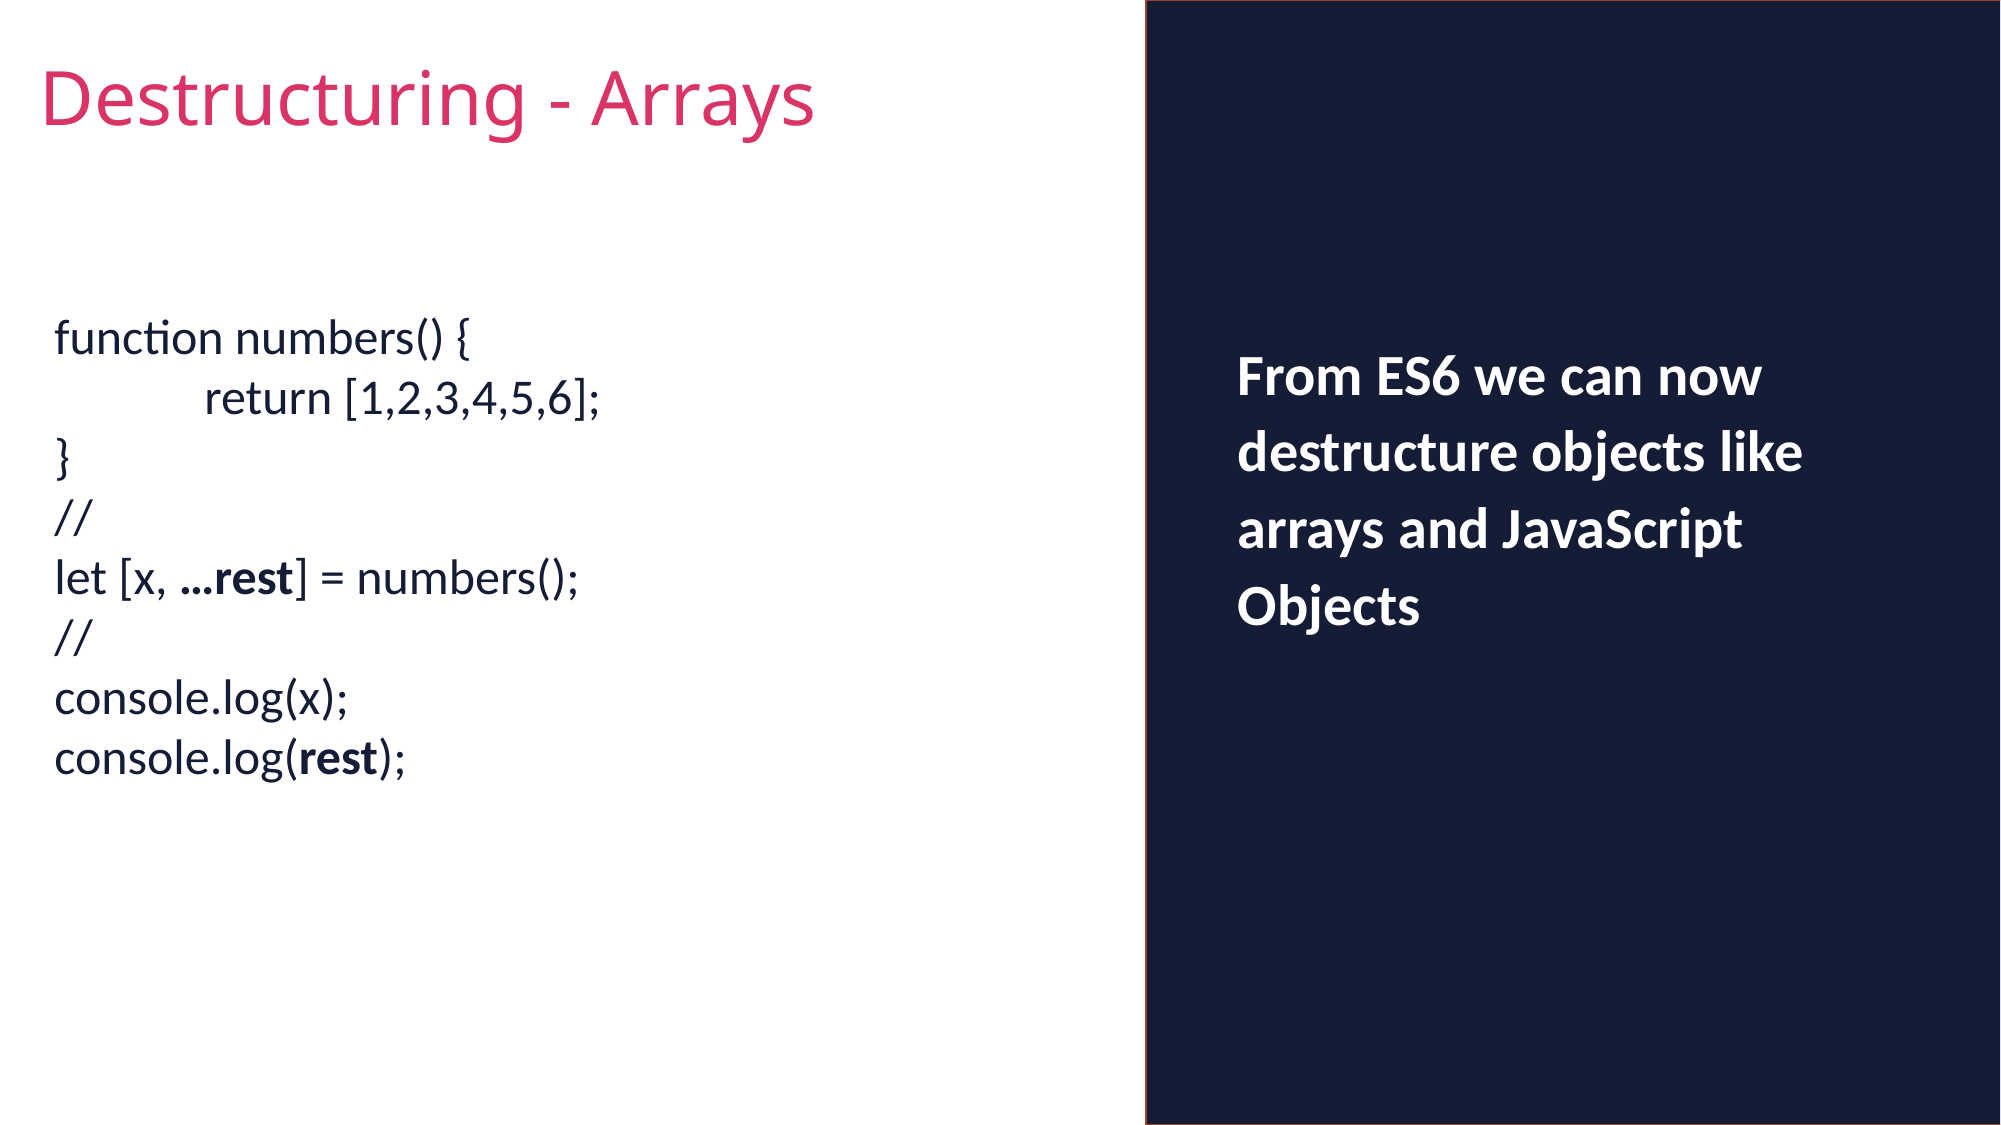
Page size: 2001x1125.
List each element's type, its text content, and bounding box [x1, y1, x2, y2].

list From ES6 we can now destructure objects like arrays and JavaScript Objects [1237, 487, 1912, 638]
text_box function numbers() { return [1,2,3,4,5,6]; } // let [x, …rest] = numbers(); // console.log(x); console.log(rest); [39, 297, 1144, 793]
list Destructuring - Arrays [39, 41, 1146, 228]
text_box [1145, 0, 2000, 1125]
